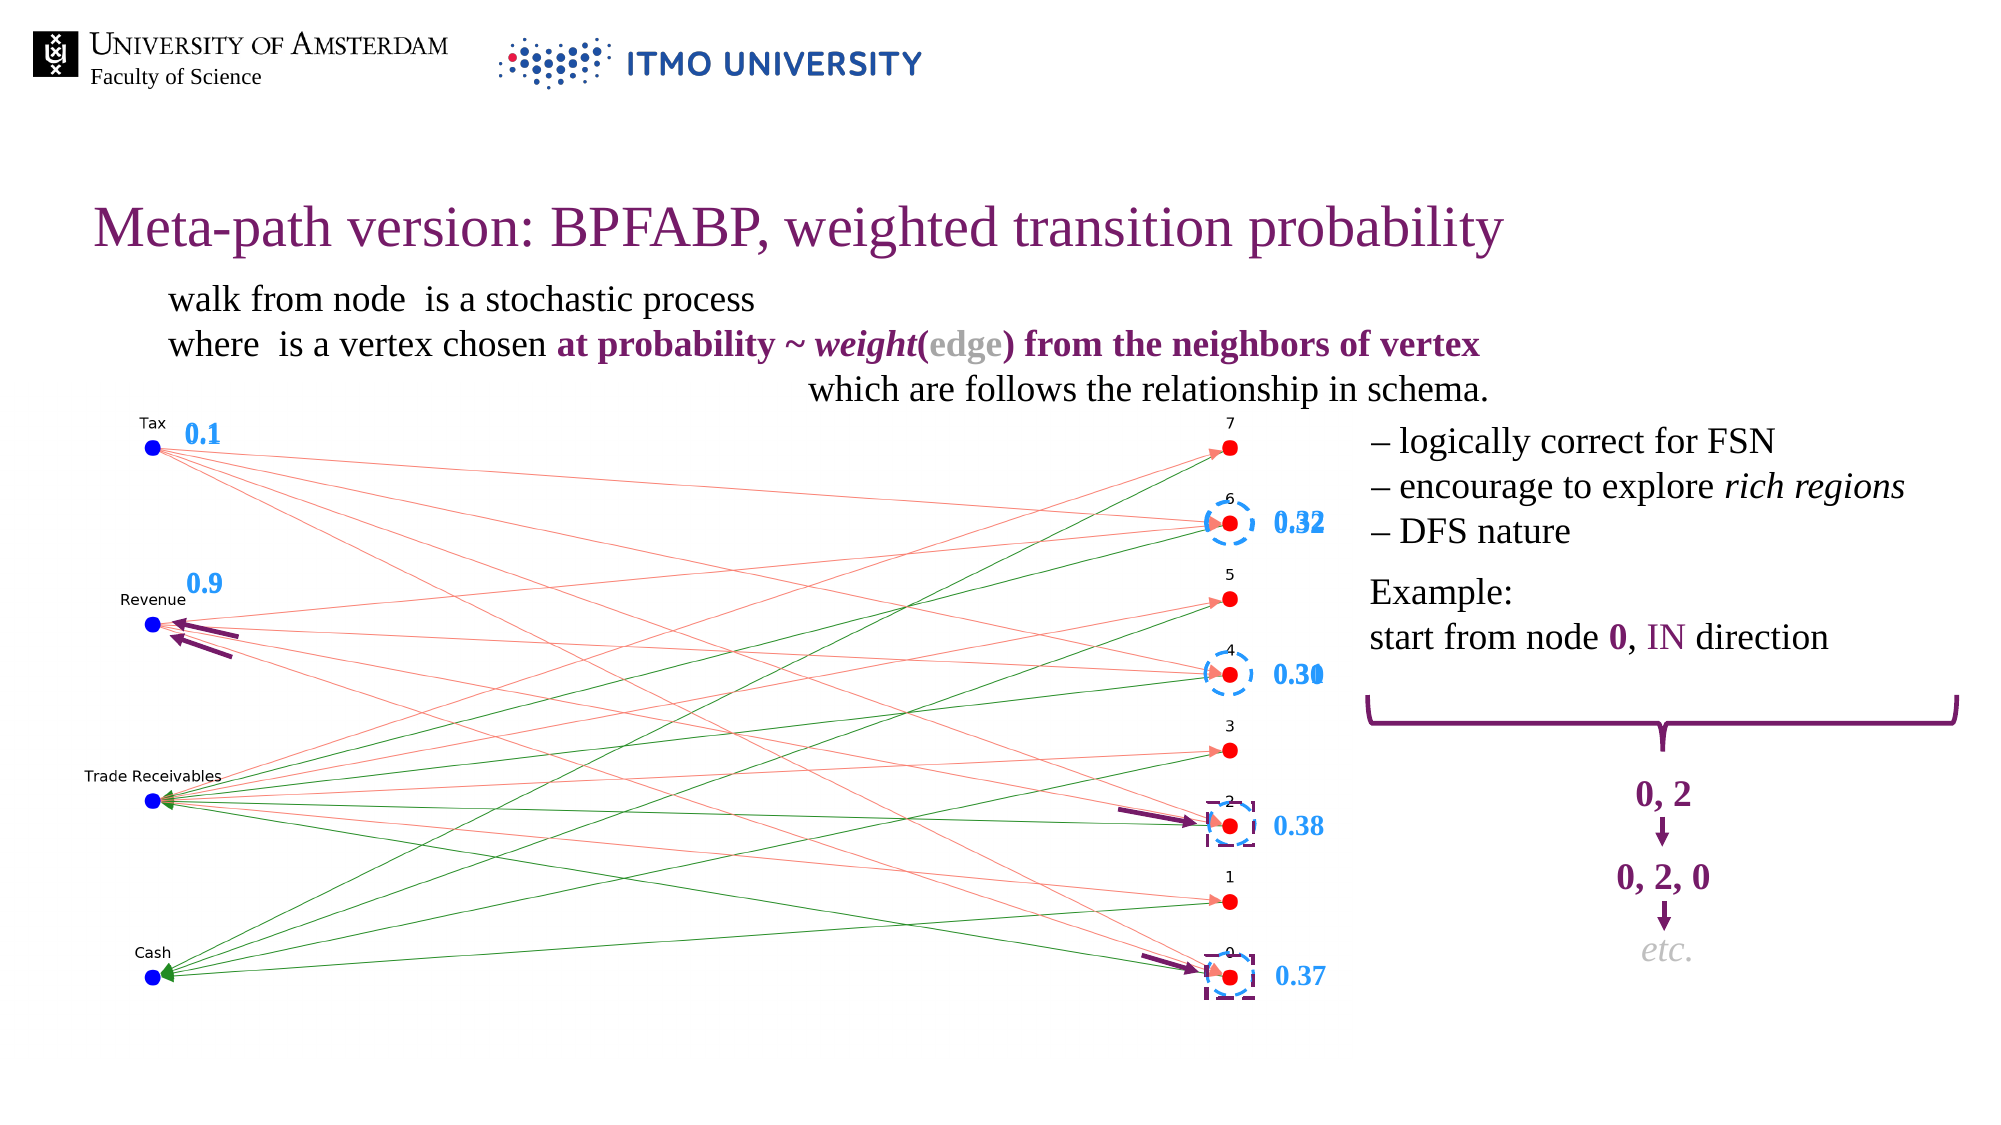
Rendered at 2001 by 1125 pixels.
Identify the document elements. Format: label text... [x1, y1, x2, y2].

text_box Example: start from node 0, IN direction [1354, 559, 1845, 665]
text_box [1141, 955, 1199, 972]
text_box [1118, 809, 1198, 824]
text_box – logically correct for FSN – encourage to explore rich regions – DFS nature [1356, 408, 1921, 559]
text_box [1367, 694, 1958, 752]
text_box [171, 621, 239, 637]
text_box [169, 635, 233, 658]
text_box 0, 2, 0 [1601, 844, 1726, 905]
text_box etc. [1626, 916, 1710, 976]
picture [0, 382, 1353, 1059]
picture [33, 0, 977, 132]
text_box 0, 2 [1620, 761, 1707, 822]
